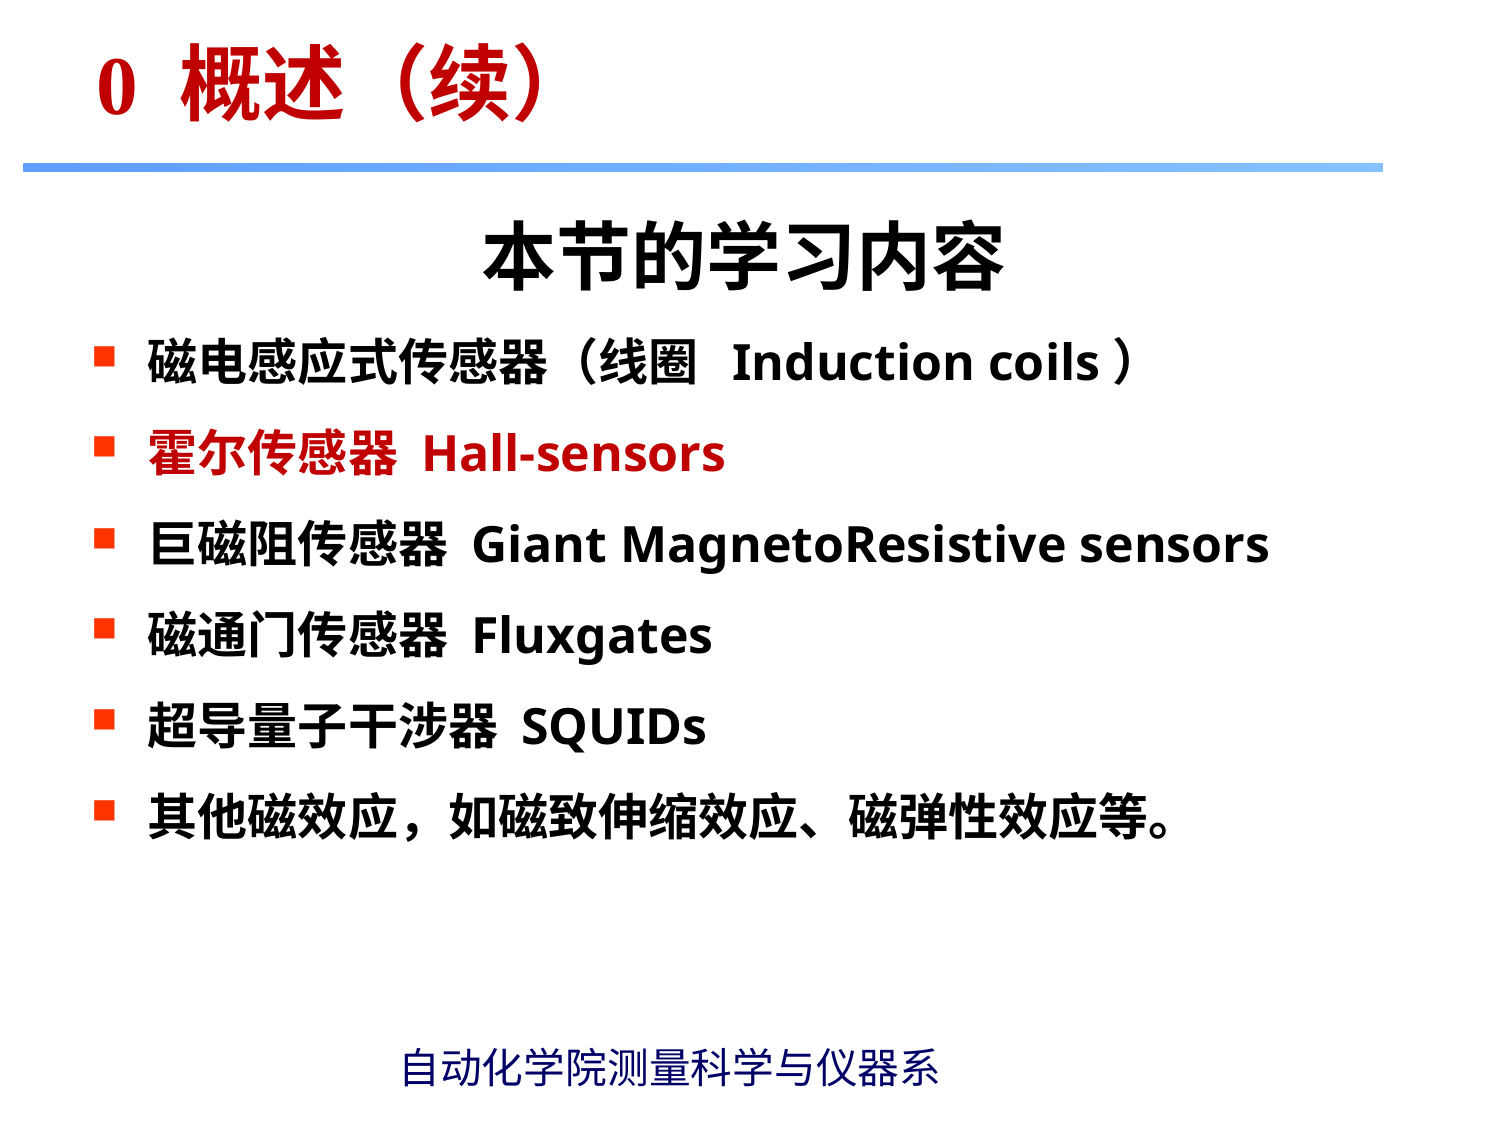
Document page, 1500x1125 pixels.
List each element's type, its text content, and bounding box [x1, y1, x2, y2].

text_box 本节的学习内容 磁电感应式传感器（线圈 Induction coils） 霍尔传感器 Hall-sensors 巨磁阻传感器 Giant MagnetoResistive sensors 磁通门传感器 Fluxgates 超导量子干涉器 SQUIDs 其他磁效应，如磁致伸缩效应、磁弹性效应等。 [76, 184, 1412, 853]
text_box [21, 162, 1385, 174]
text_box 0 概述（续） [82, 23, 750, 150]
